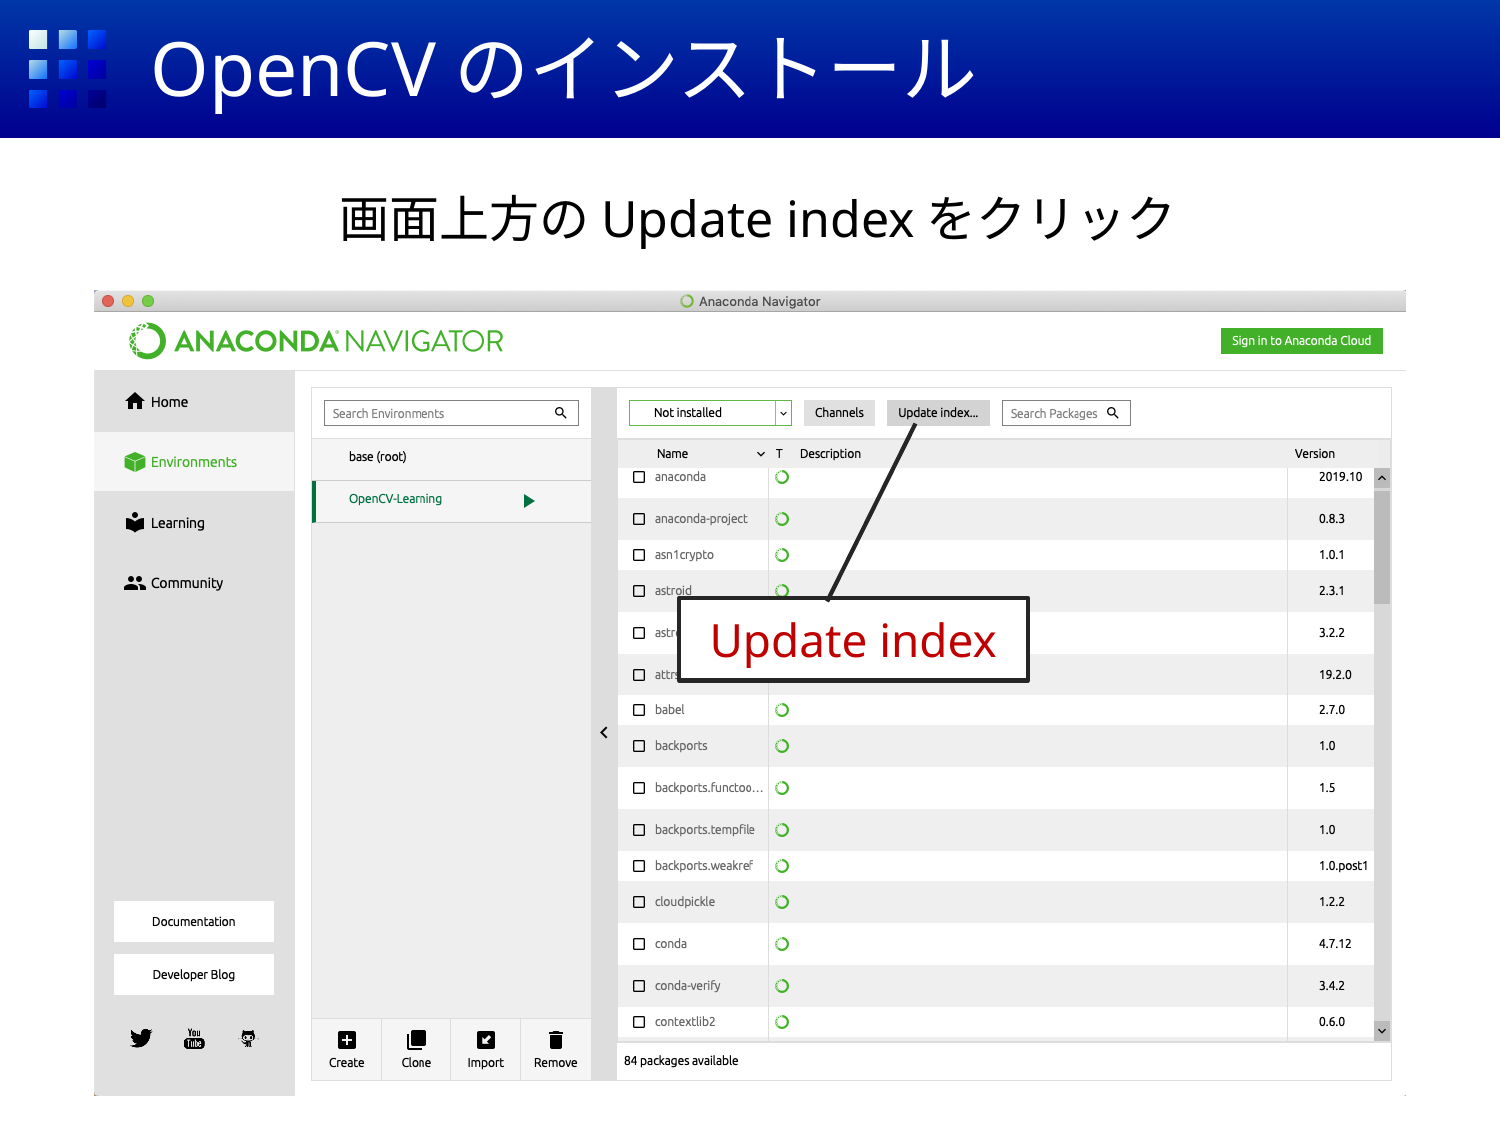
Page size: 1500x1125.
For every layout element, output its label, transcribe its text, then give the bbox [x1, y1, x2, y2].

title OpenCVのインストール [135, 19, 1459, 114]
text_box 画面上方のUpdate indexをクリック [324, 179, 1203, 255]
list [94, 290, 1406, 1096]
